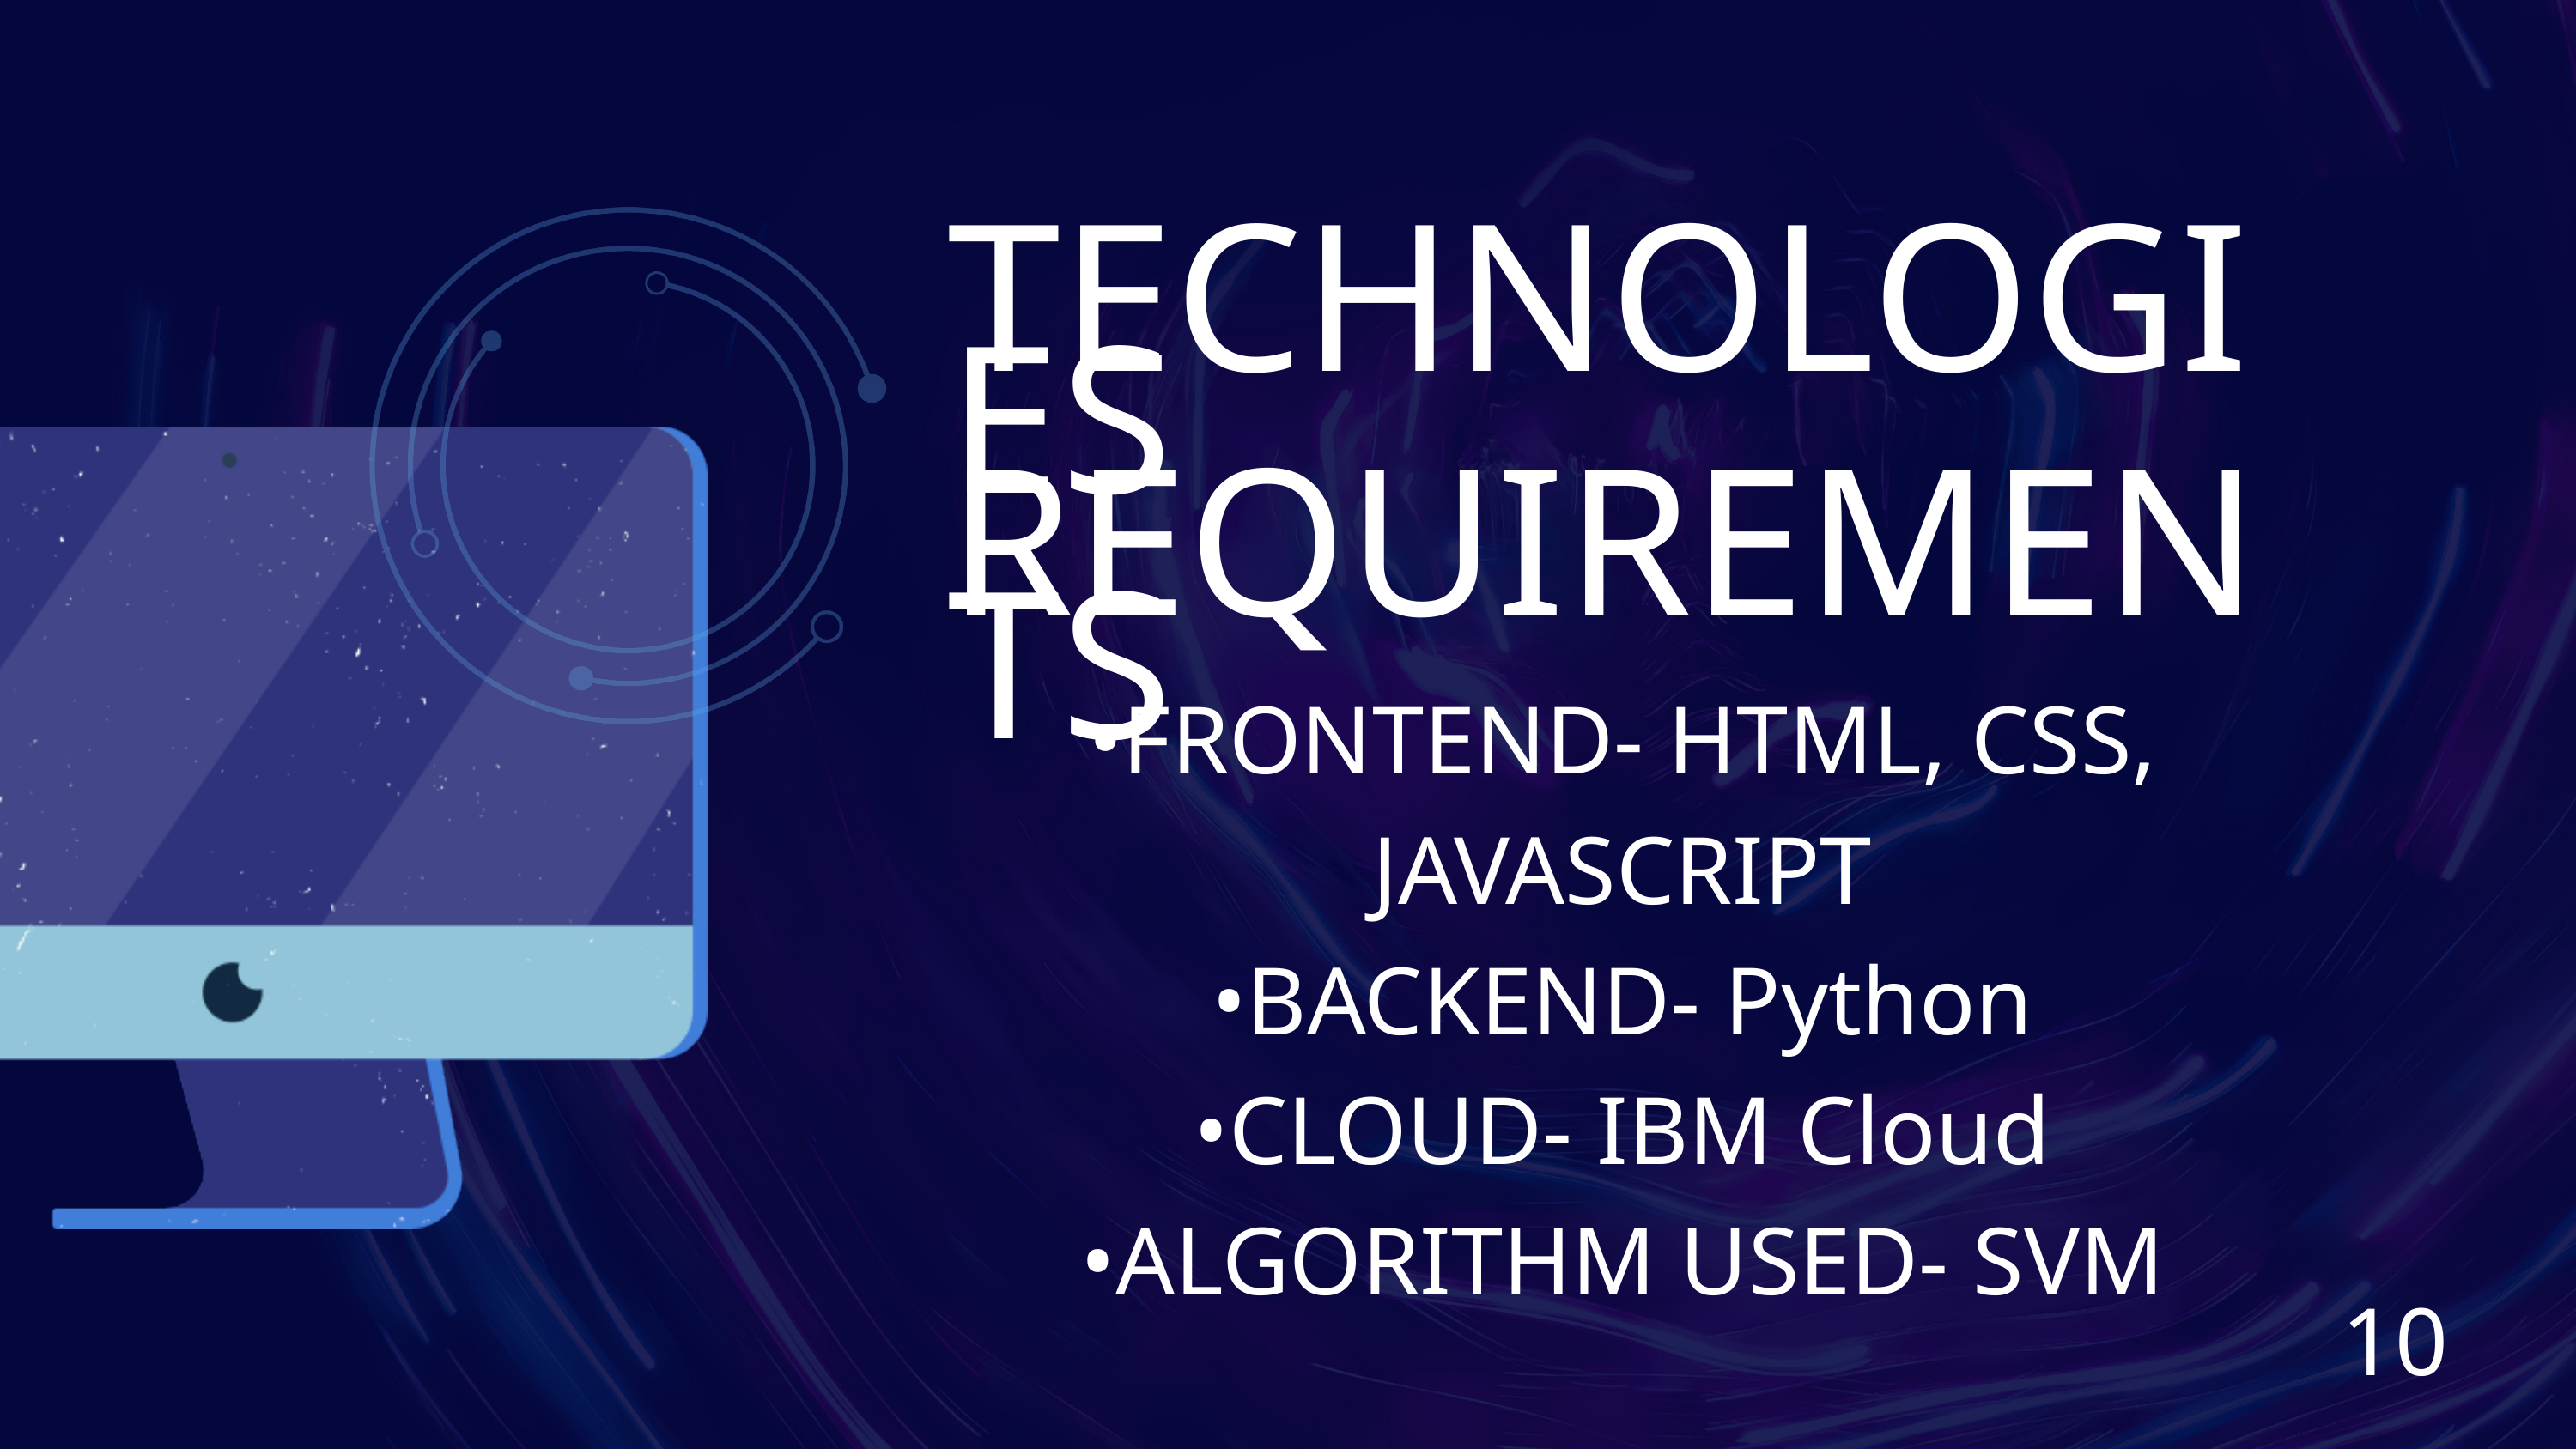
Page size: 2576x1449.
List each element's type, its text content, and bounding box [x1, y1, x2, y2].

text_box TECHNOLOGIES REQUIREMENTS [948, 289, 2309, 662]
text_box [0, 427, 708, 1229]
text_box •FRONTEND- HTML, CSS, JAVASCRIPT •BACKEND- Python •CLOUD- IBM Cloud •ALGORITHM USED- SVM [937, 662, 2309, 1314]
text_box [369, 207, 889, 724]
text_box [0, 0, 2576, 1449]
text_box 10 [2308, 1264, 2482, 1395]
